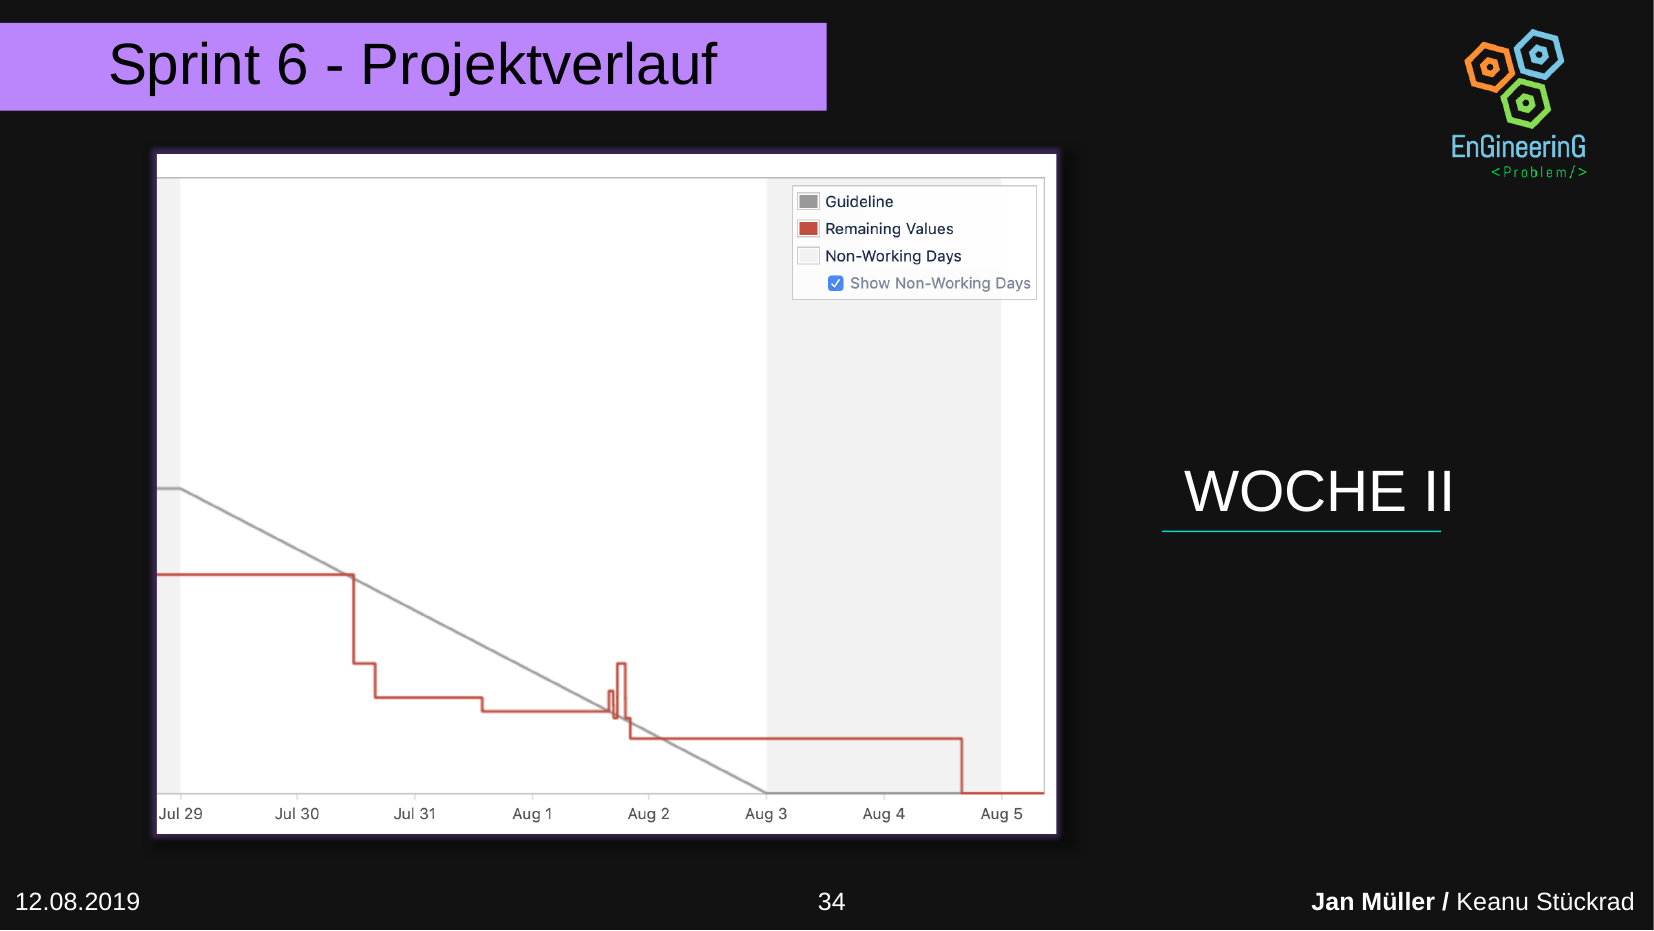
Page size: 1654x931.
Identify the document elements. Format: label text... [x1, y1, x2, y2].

picture [1382, 29, 1654, 185]
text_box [0, 877, 1654, 931]
text_box Woche II [1169, 445, 1505, 531]
picture [156, 153, 1057, 834]
text_box Sprint 6 - Projektverlauf [0, 22, 827, 111]
